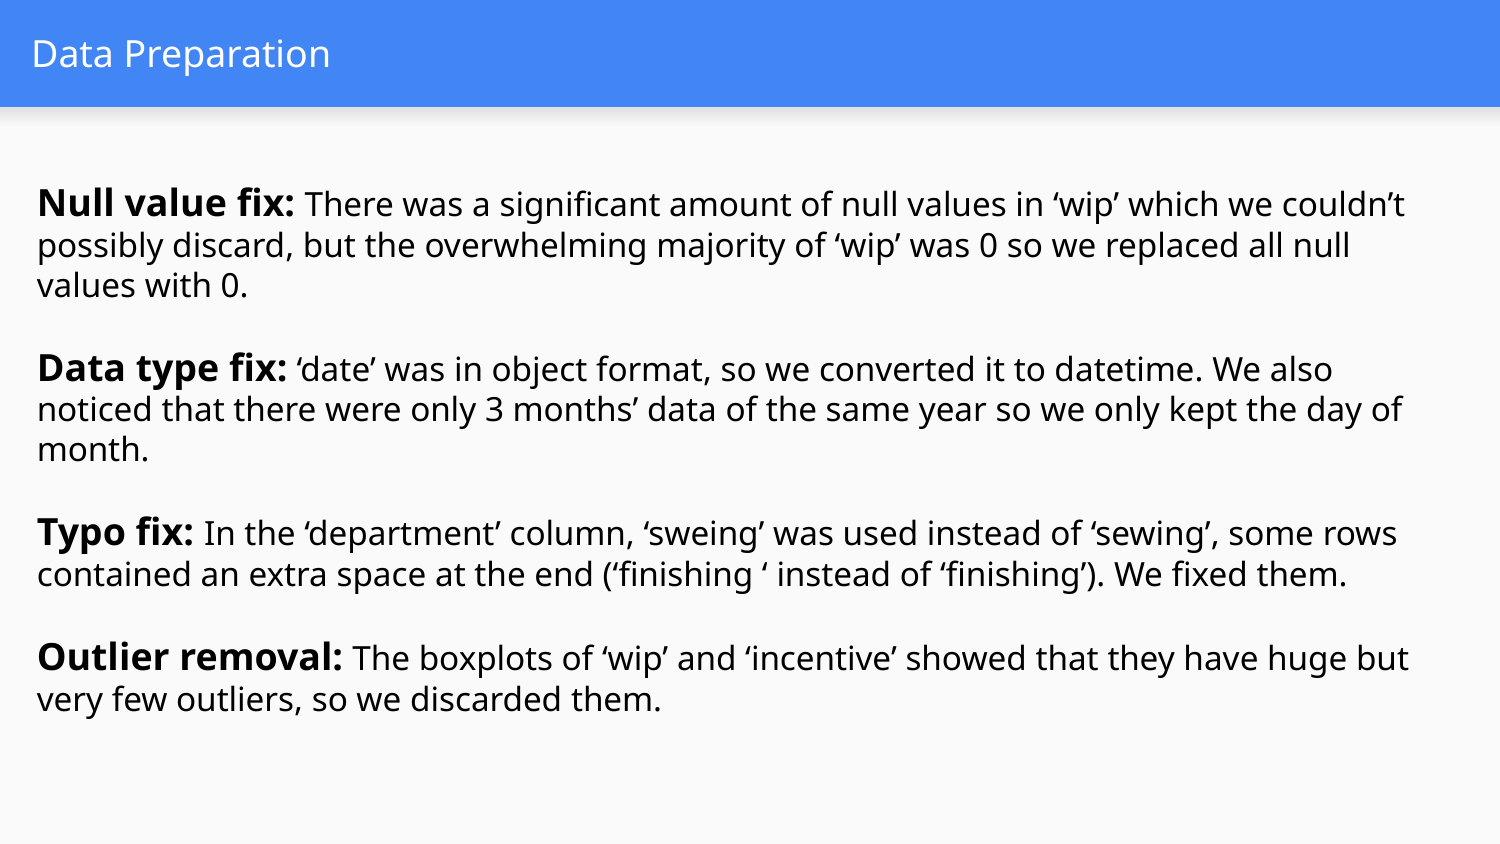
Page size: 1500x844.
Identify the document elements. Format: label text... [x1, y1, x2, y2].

title Data Preparation [16, 2, 1464, 102]
text_box Null value fix: There was a significant amount of null values in ‘wip’ which we couldn’t possibly discard, but the overwhelming majority of ‘wip’ was 0 so we replaced all null values with 0. Data type fix: ‘date’ was in object format, so we converted it to datetime. We also noticed that there were only 3 months’ data of the same year so we only kept the day of month. Typo fix: In the ‘department’ column, ‘sweing’ was used instead of ‘sewing’, some rows contained an extra space at the end (‘finishing ‘ instead of ‘finishing’). We fixed them. Outlier removal: The boxplots of ‘wip’ and ‘incentive’ showed that they have huge but very few outliers, so we discarded them. [21, 163, 1459, 774]
